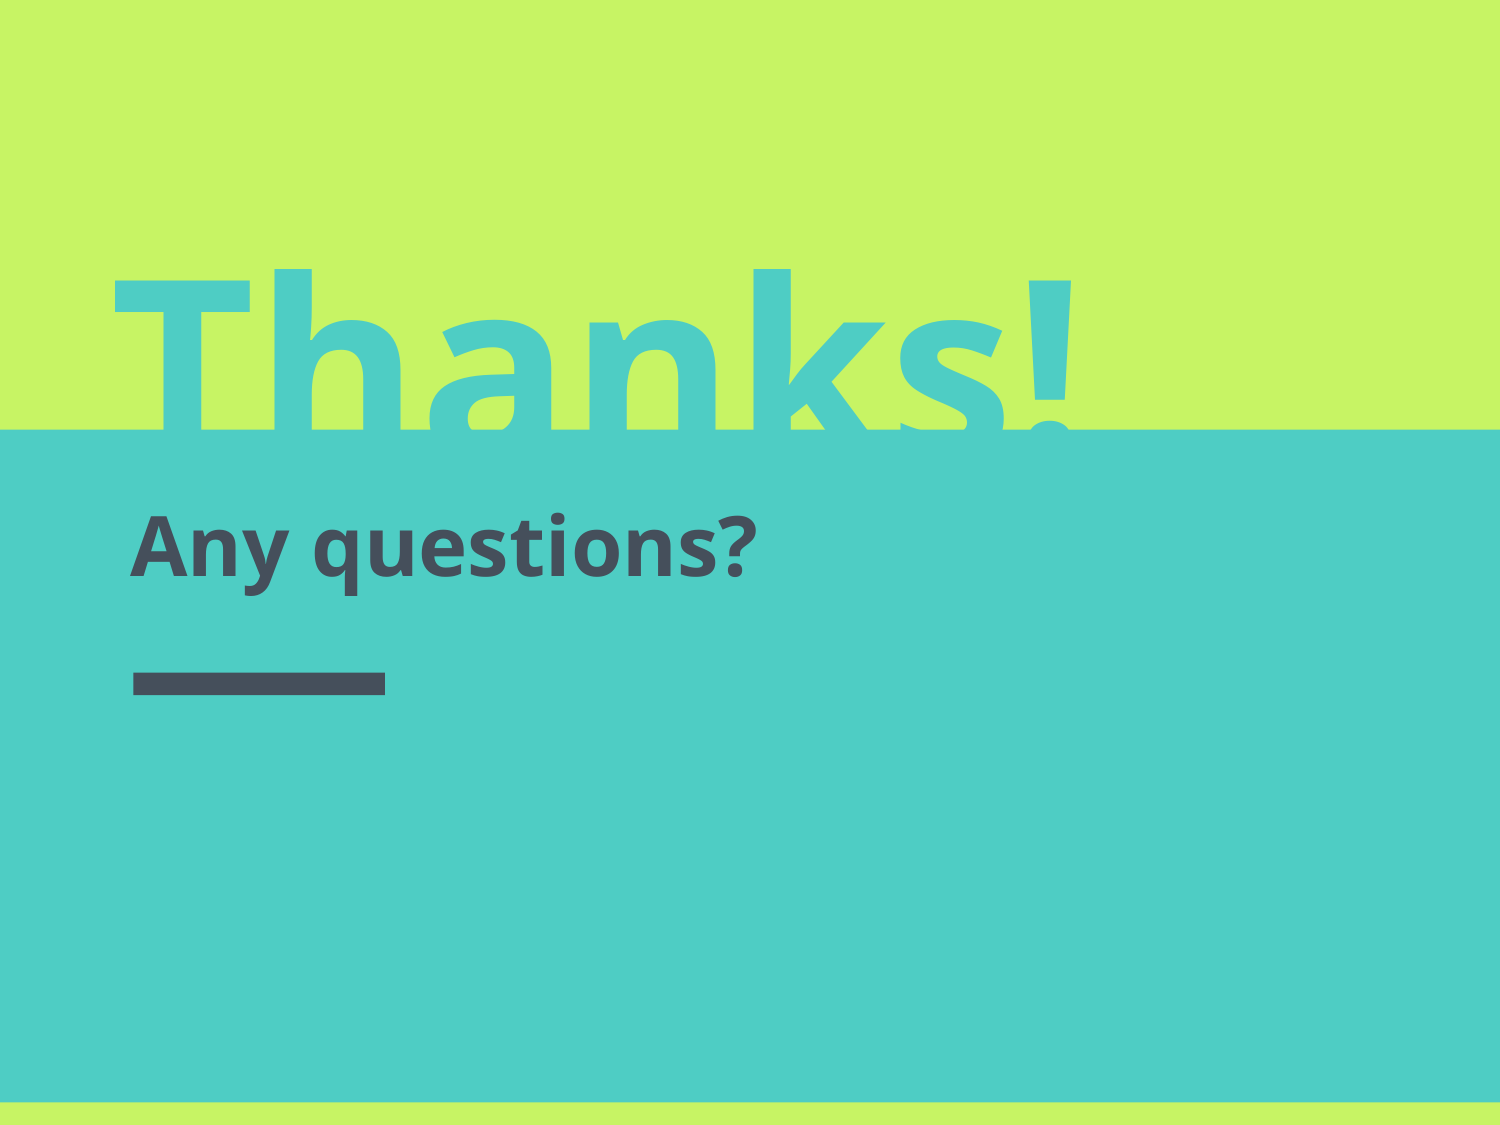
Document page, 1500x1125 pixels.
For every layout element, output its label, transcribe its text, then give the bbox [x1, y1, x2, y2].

text_box [133, 672, 385, 696]
title Thanks! [95, 270, 1203, 525]
subtitle Any questions? [115, 478, 940, 616]
text_box [0, 0, 1500, 430]
